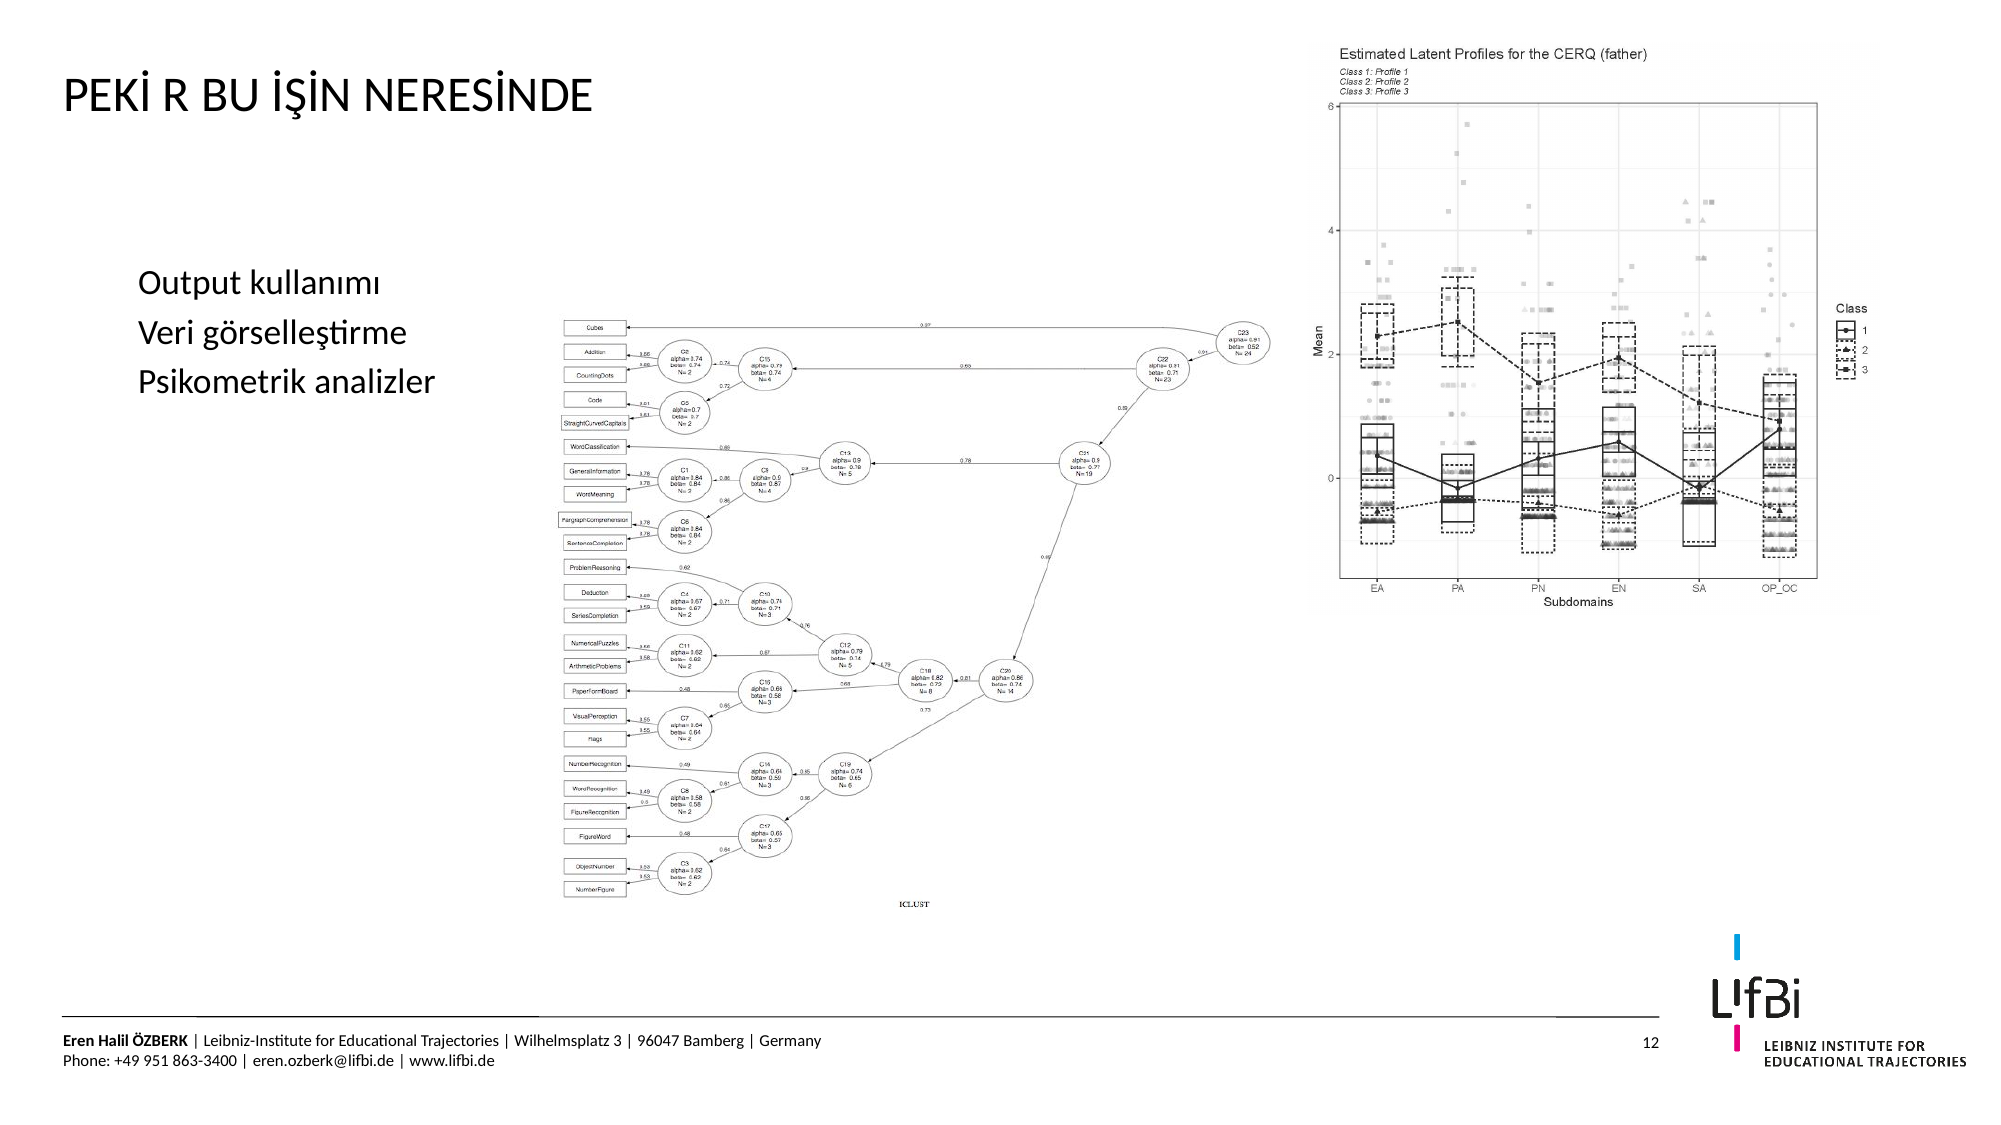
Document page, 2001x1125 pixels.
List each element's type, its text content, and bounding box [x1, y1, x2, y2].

picture [1697, 919, 1976, 1082]
picture [1307, 42, 1880, 615]
picture [551, 313, 1277, 917]
title PEKİ R BU İŞİN NERESİNDE [63, 61, 1307, 186]
list Output kullanımı Veri görselleştirme Psikometrik analizler [63, 202, 552, 929]
